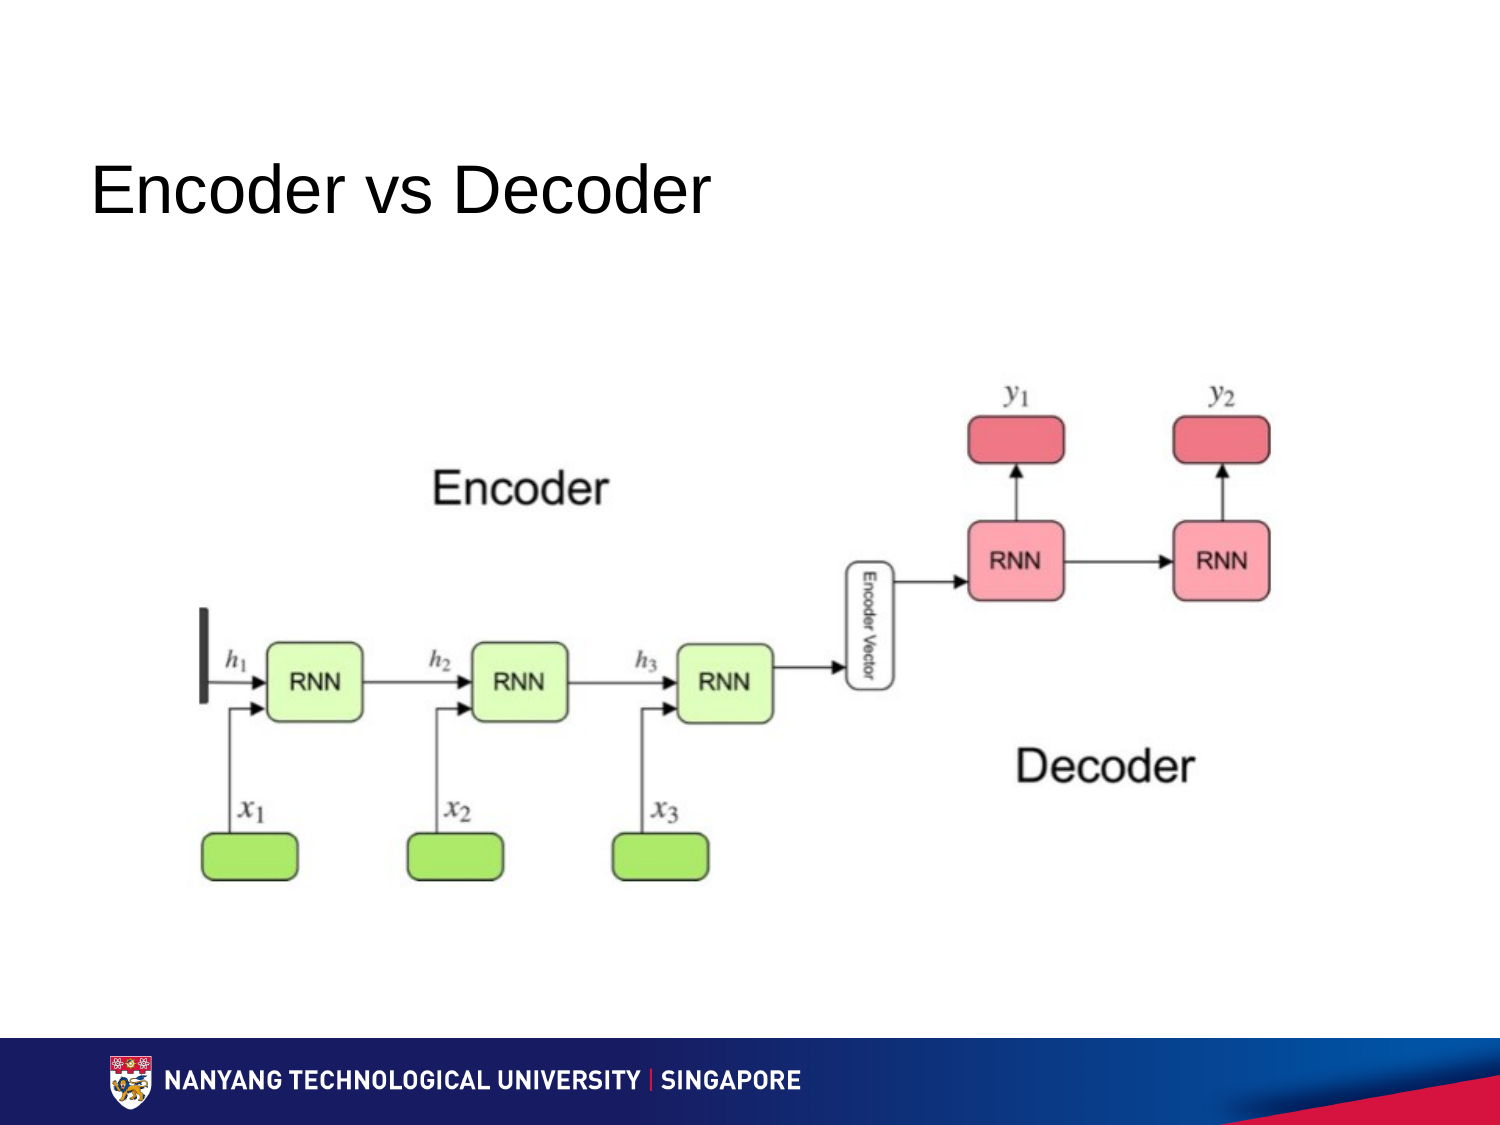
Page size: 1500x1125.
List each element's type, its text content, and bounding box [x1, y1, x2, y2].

title Encoder vs Decoder [75, 92, 1425, 280]
picture [187, 361, 1282, 894]
picture [0, 1038, 1500, 1125]
